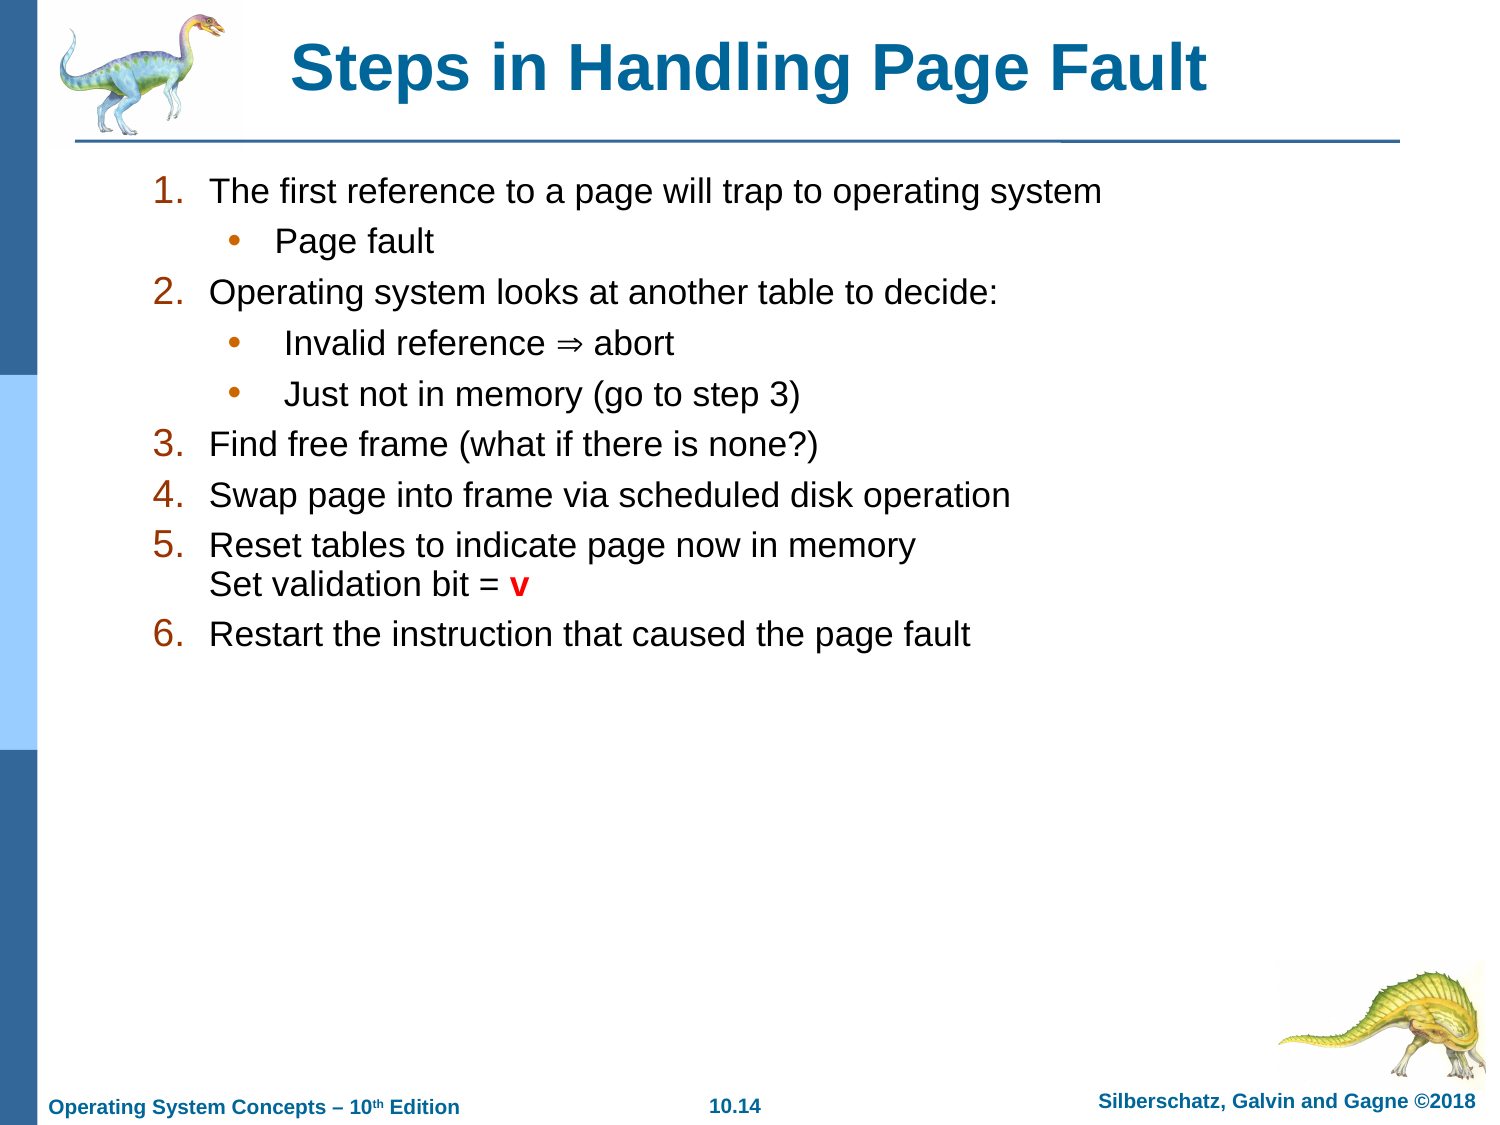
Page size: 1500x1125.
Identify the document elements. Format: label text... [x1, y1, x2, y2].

picture [1275, 959, 1486, 1090]
title Steps in Handling Page Fault [75, 16, 1425, 112]
picture [46, 0, 243, 149]
list The first reference to a page will trap to operating system Page fault Operating system looks at another table to decide: Invalid reference  abort Just not in memory (go to step 3) Find free frame (what if there is none?) Swap page into frame via scheduled disk operation Reset tables to indicate page now in memory Set validation bit = v Restart the instruction that caused the page fault [137, 165, 1197, 822]
